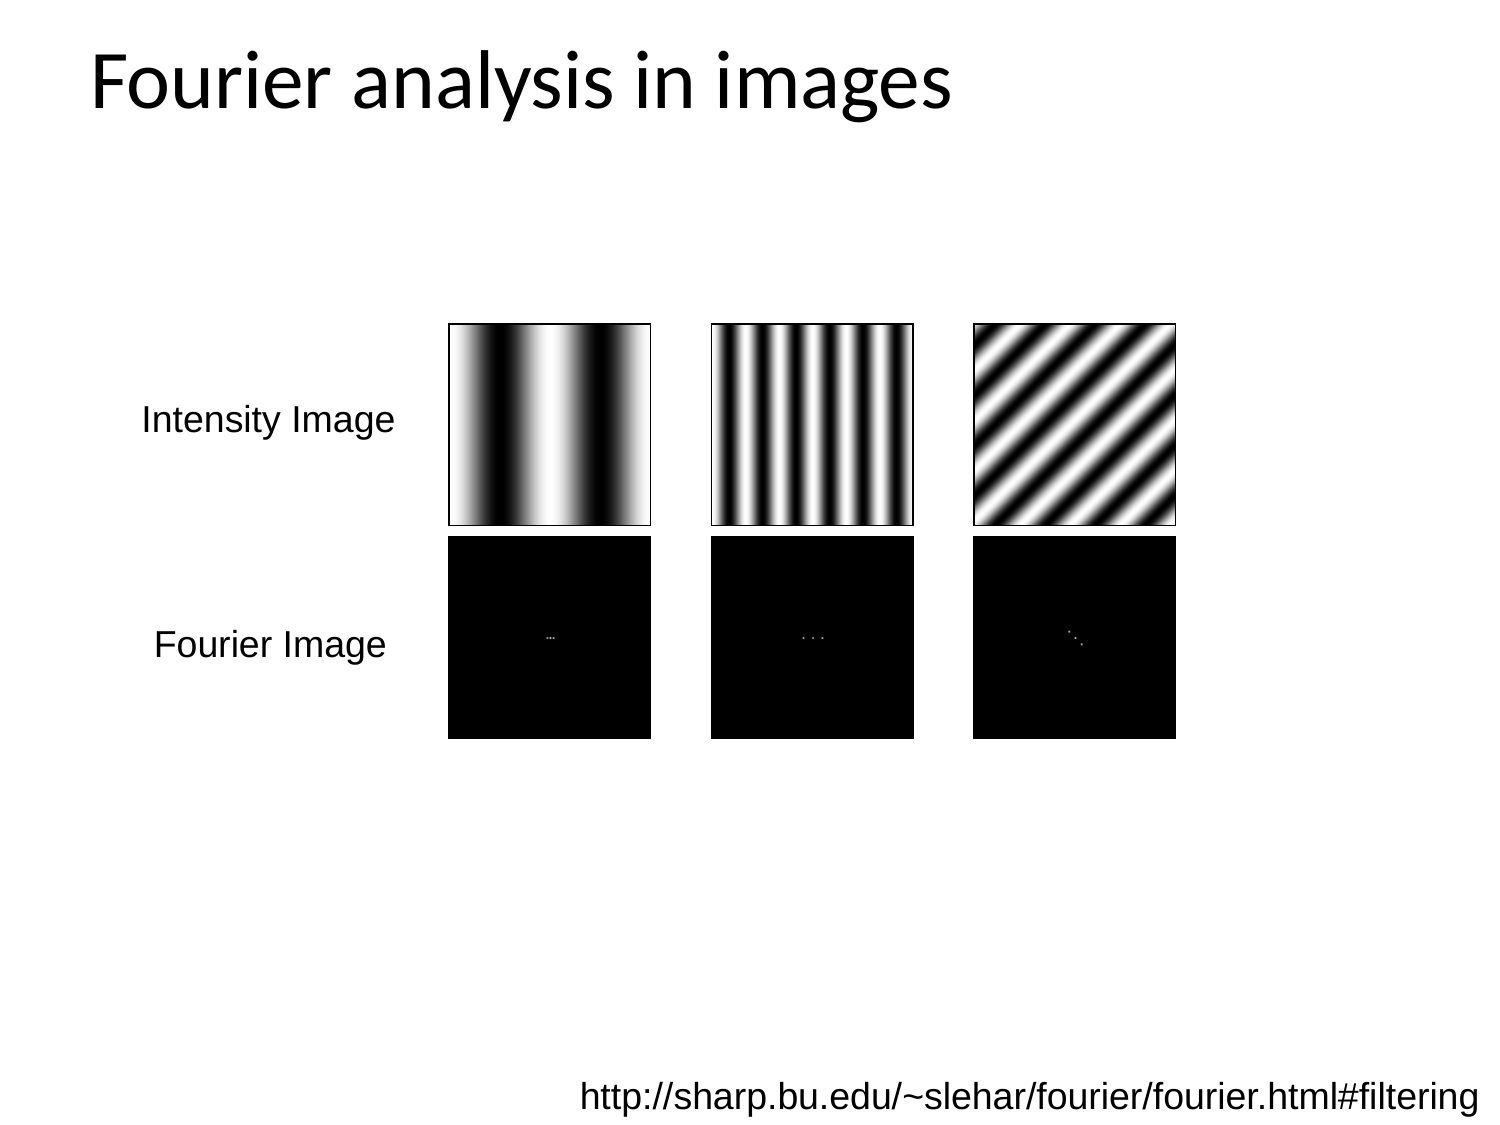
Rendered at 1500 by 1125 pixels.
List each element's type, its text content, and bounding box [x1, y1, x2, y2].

picture [974, 324, 1176, 526]
picture [712, 537, 913, 738]
title Fourier analysis in images [74, 0, 1426, 151]
picture [449, 537, 651, 738]
picture [712, 324, 913, 526]
text_box http://sharp.bu.edu/~slehar/fourier/fourier.html#filtering [564, 1064, 1495, 1124]
text_box Fourier Image [139, 612, 402, 673]
text_box Intensity Image [126, 387, 411, 448]
picture [449, 324, 651, 526]
picture [974, 537, 1176, 738]
